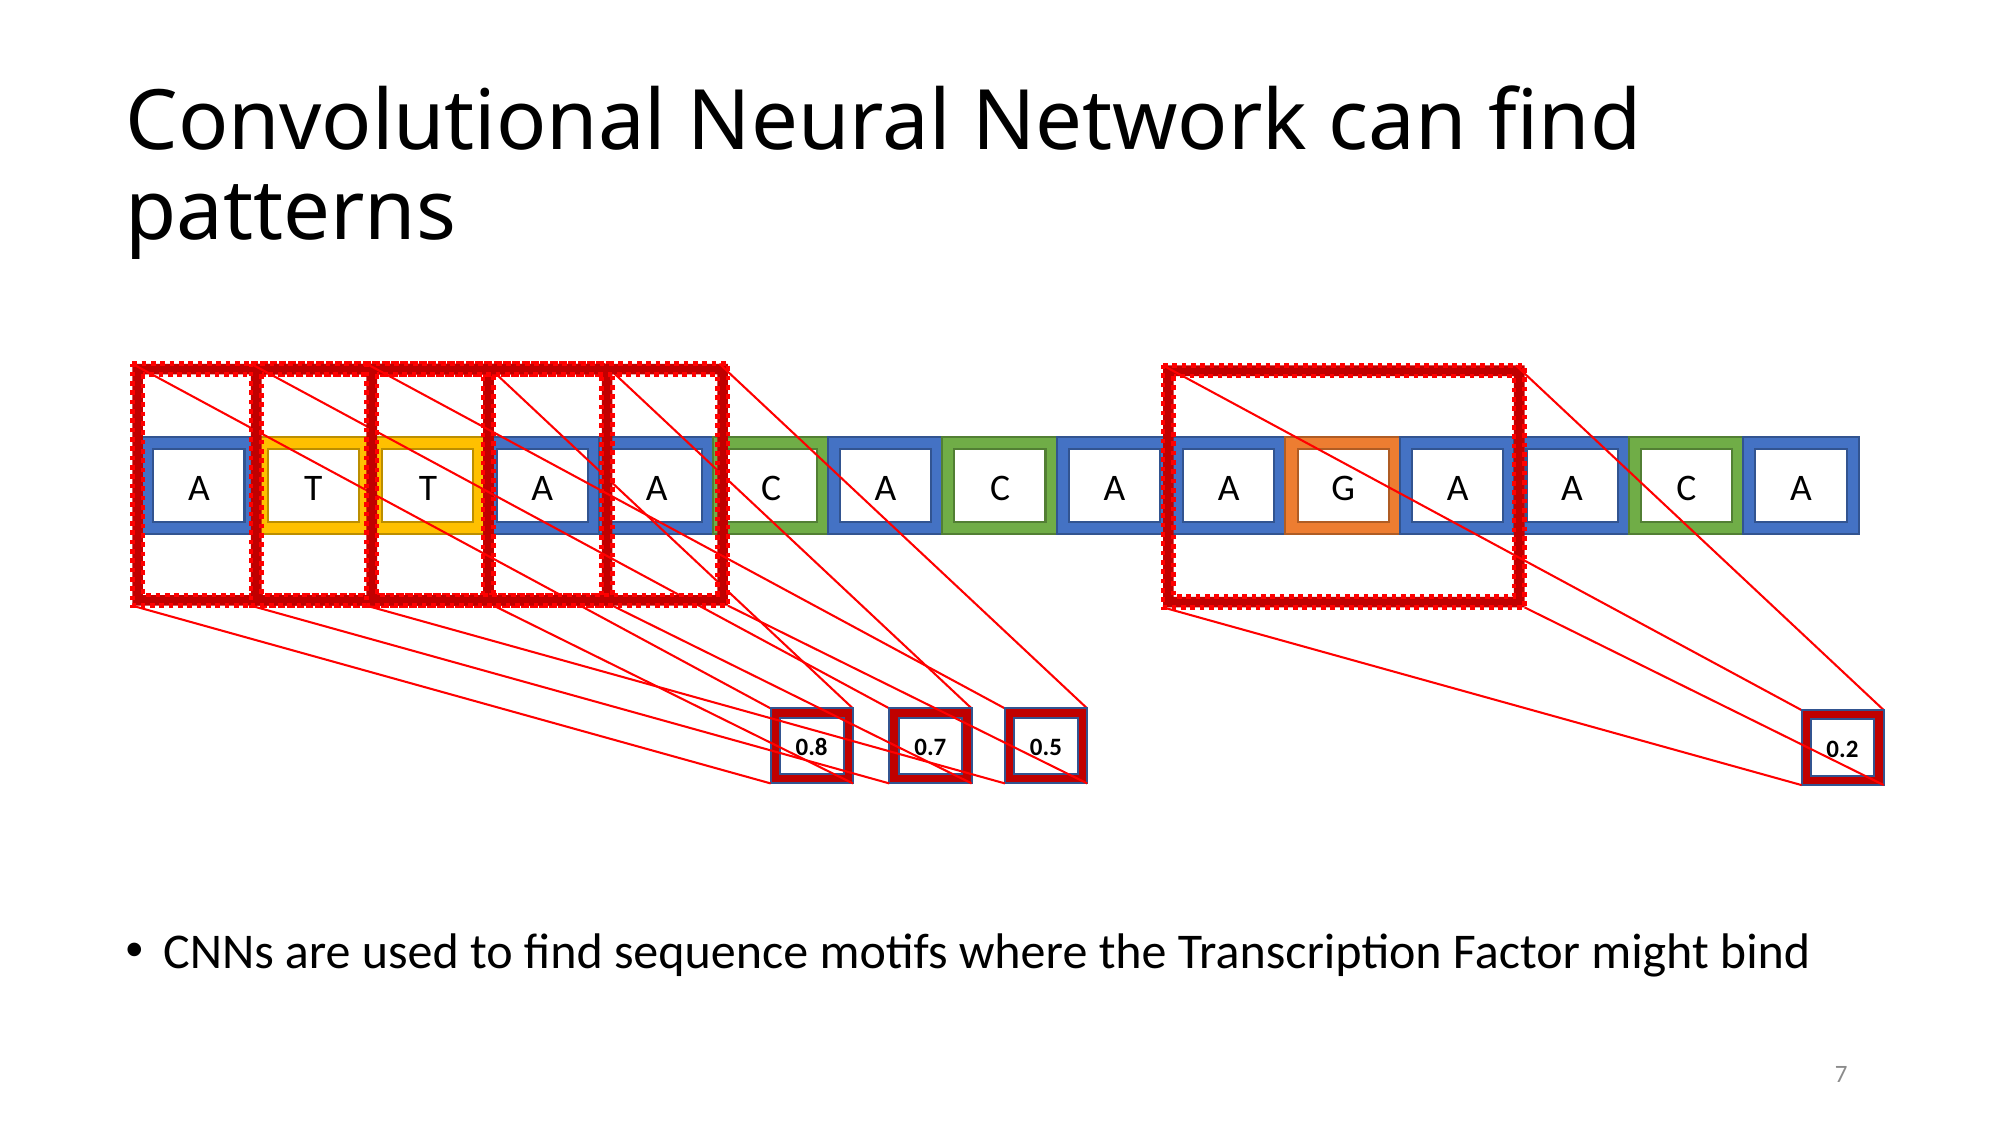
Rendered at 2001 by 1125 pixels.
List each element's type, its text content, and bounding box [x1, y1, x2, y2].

list CNNs are used to find sequence motifs where the Transcription Factor might bind [110, 917, 1890, 1036]
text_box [366, 363, 1088, 784]
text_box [132, 363, 250, 784]
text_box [250, 363, 366, 784]
title Convolutional Neural Network can find patterns [110, 58, 1890, 277]
slide_number 7 [1412, 1042, 1863, 1103]
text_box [1162, 365, 1884, 786]
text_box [1088, 437, 1162, 535]
